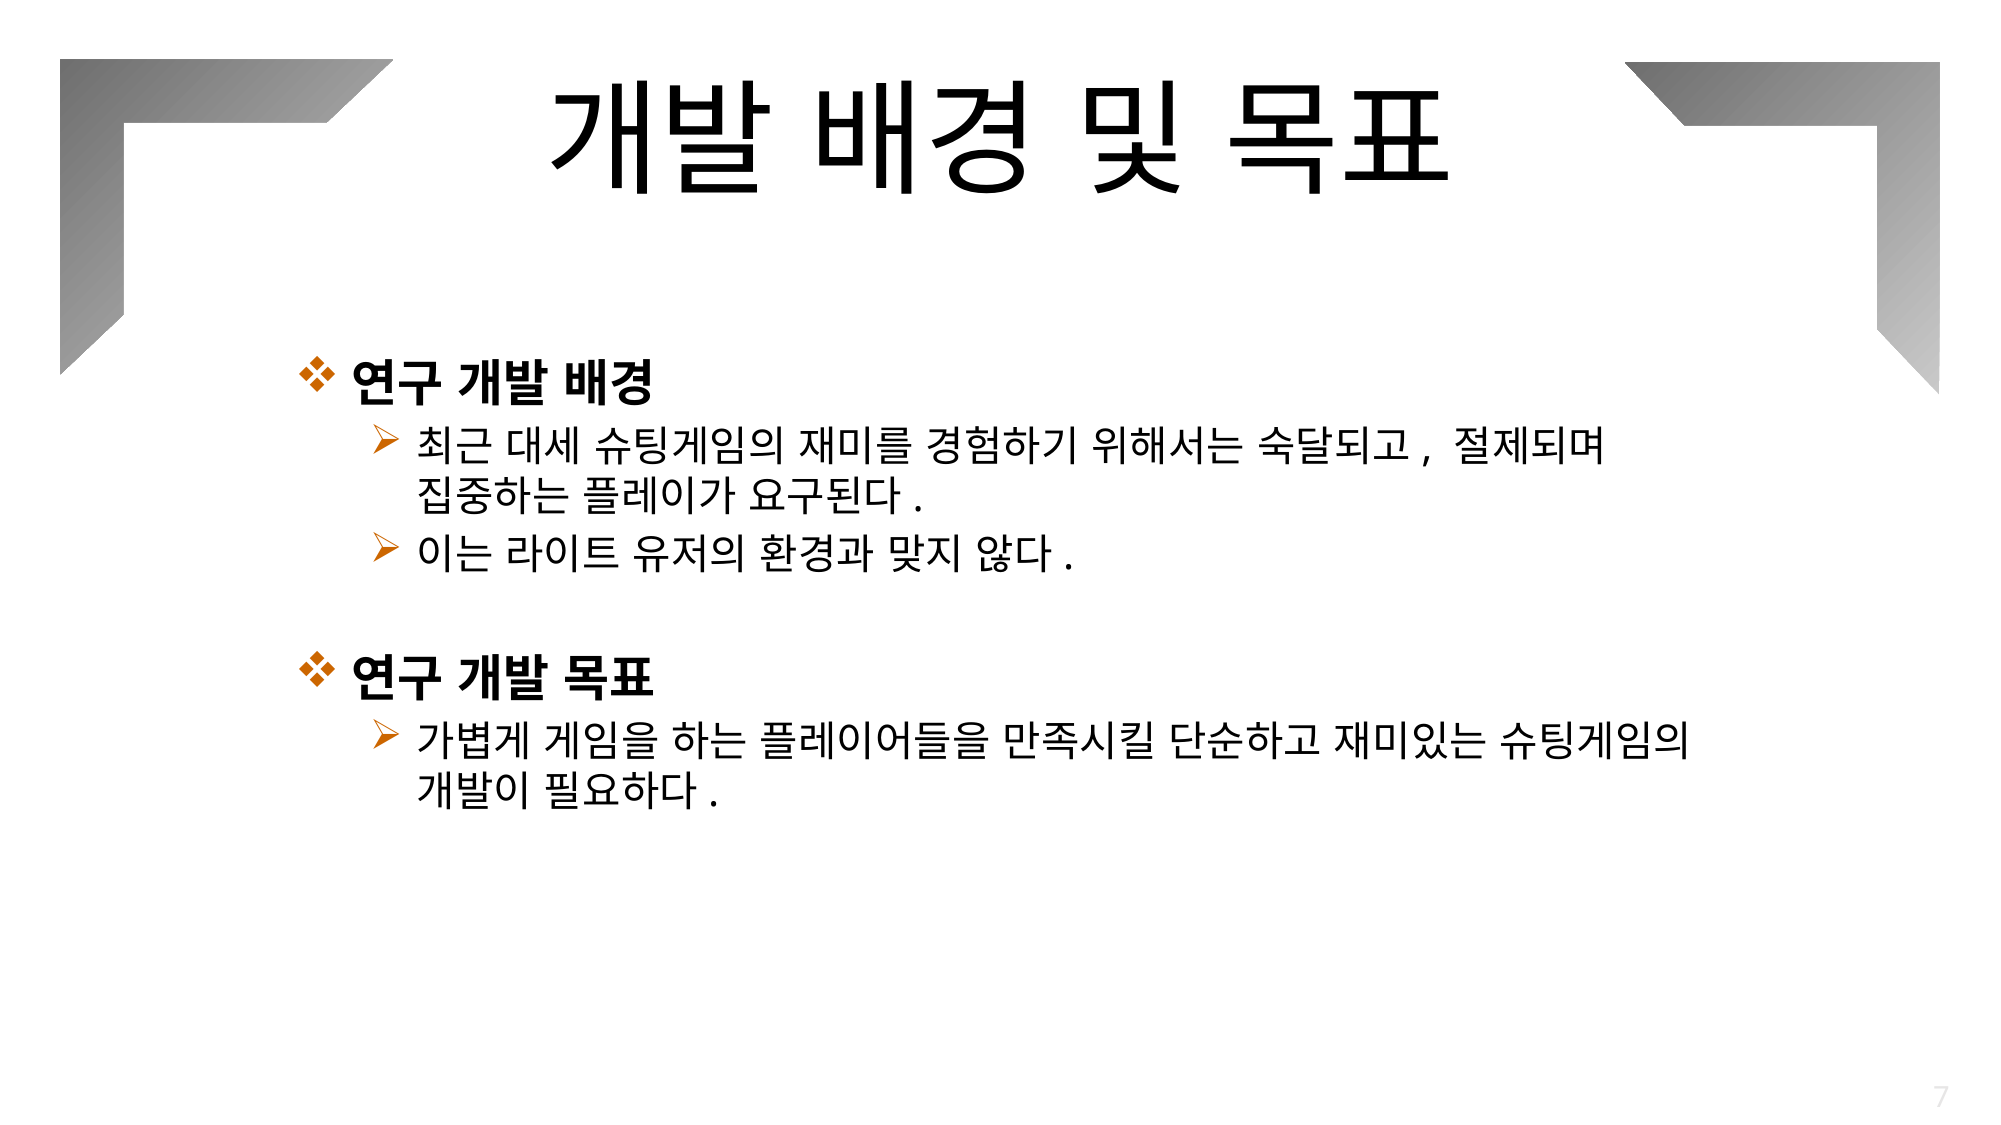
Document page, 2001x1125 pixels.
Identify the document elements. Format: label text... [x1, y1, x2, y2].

text_box [1625, 62, 1940, 395]
text_box 개발 배경 및 목표 [462, 117, 1538, 208]
text_box [60, 59, 393, 375]
text_box 연구 개발 배경 최근 대세 슈팅게임의 재미를 경험하기 위해서는 숙달되고, 절제되며 집중하는 플레이가 요구된다. 이는 라이트 유저의 환경과 맞지 않다. 연구 개발 목표 가볍게 게임을 하는 플레이어들을 만족시킬 단순하고 재미있는 슈팅게임의 개발이 필요하다. [280, 343, 1720, 1118]
